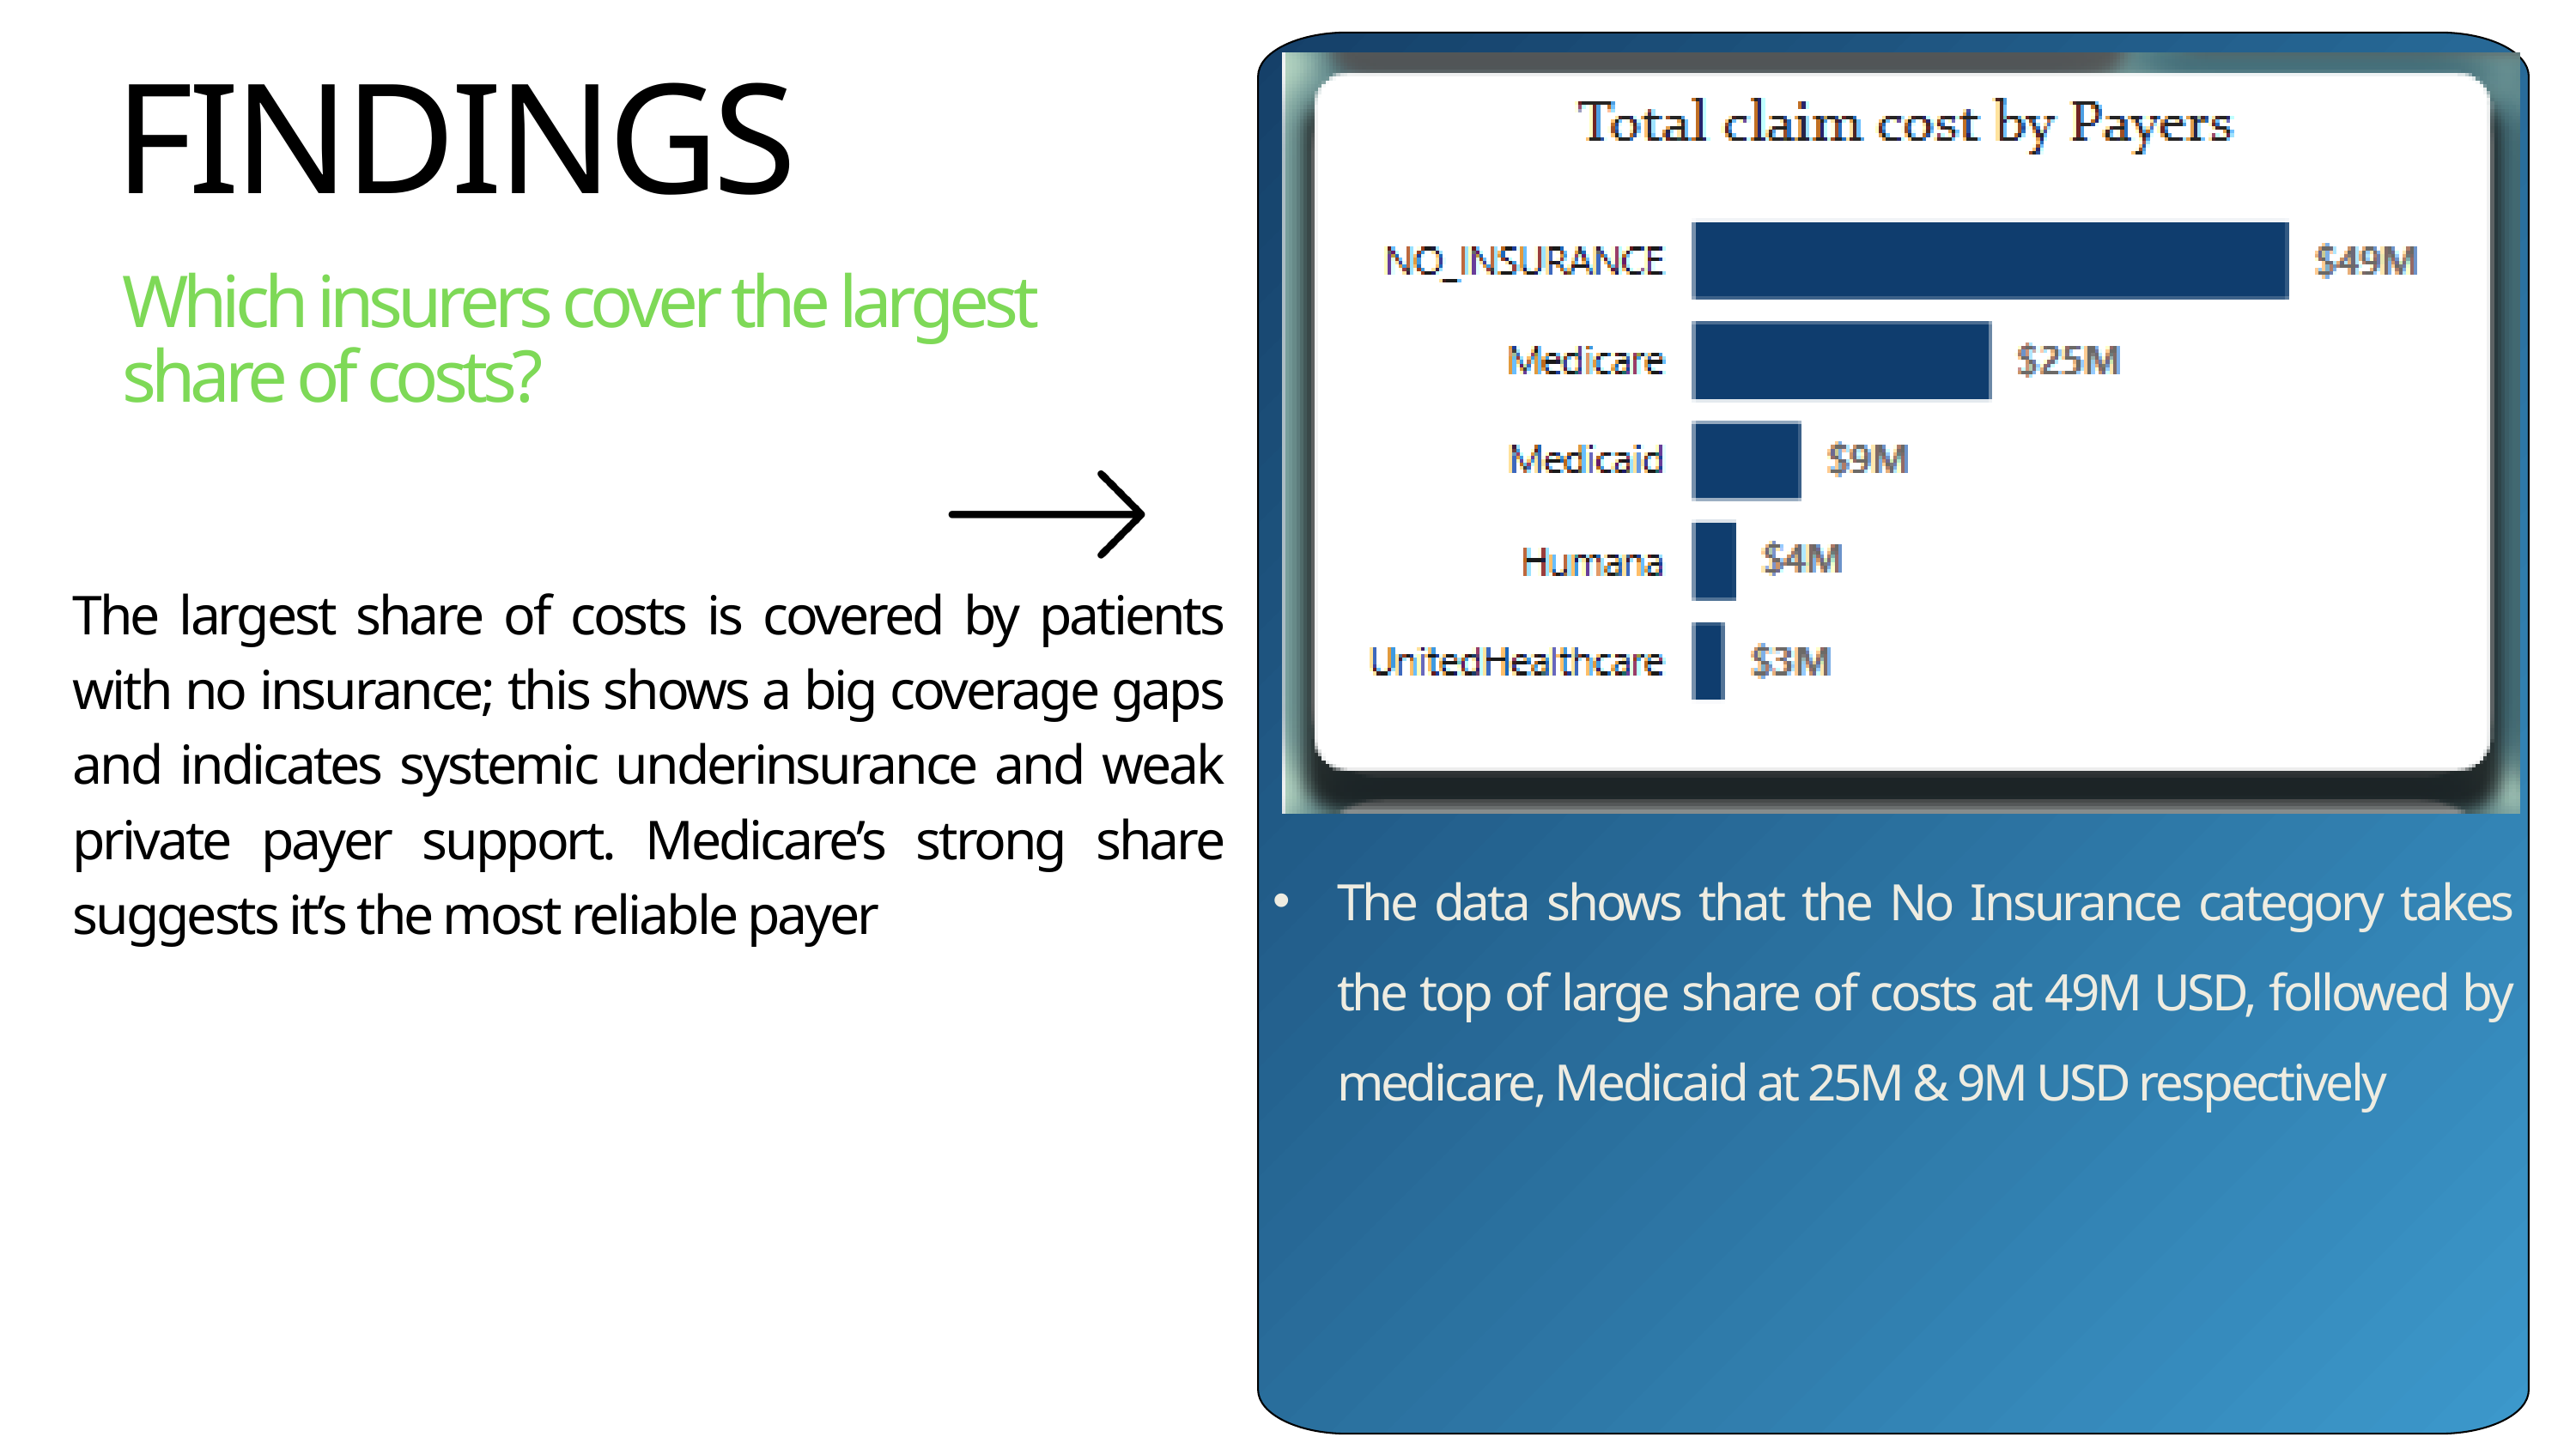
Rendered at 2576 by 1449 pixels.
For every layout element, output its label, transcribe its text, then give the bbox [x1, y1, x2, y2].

text_box Which insurers cover the largest share of costs? [109, 260, 1145, 423]
text_box [948, 470, 1145, 559]
text_box The largest share of costs is covered by patients with no insurance; this shows a big coverage gaps and indicates systemic underinsurance and weak private payer support. Medicare’s strong share suggests it’s the most reliable payer [72, 570, 1224, 1021]
text_box FINDINGS [114, 101, 1253, 224]
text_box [1257, 32, 2530, 1434]
picture [1282, 52, 2520, 814]
